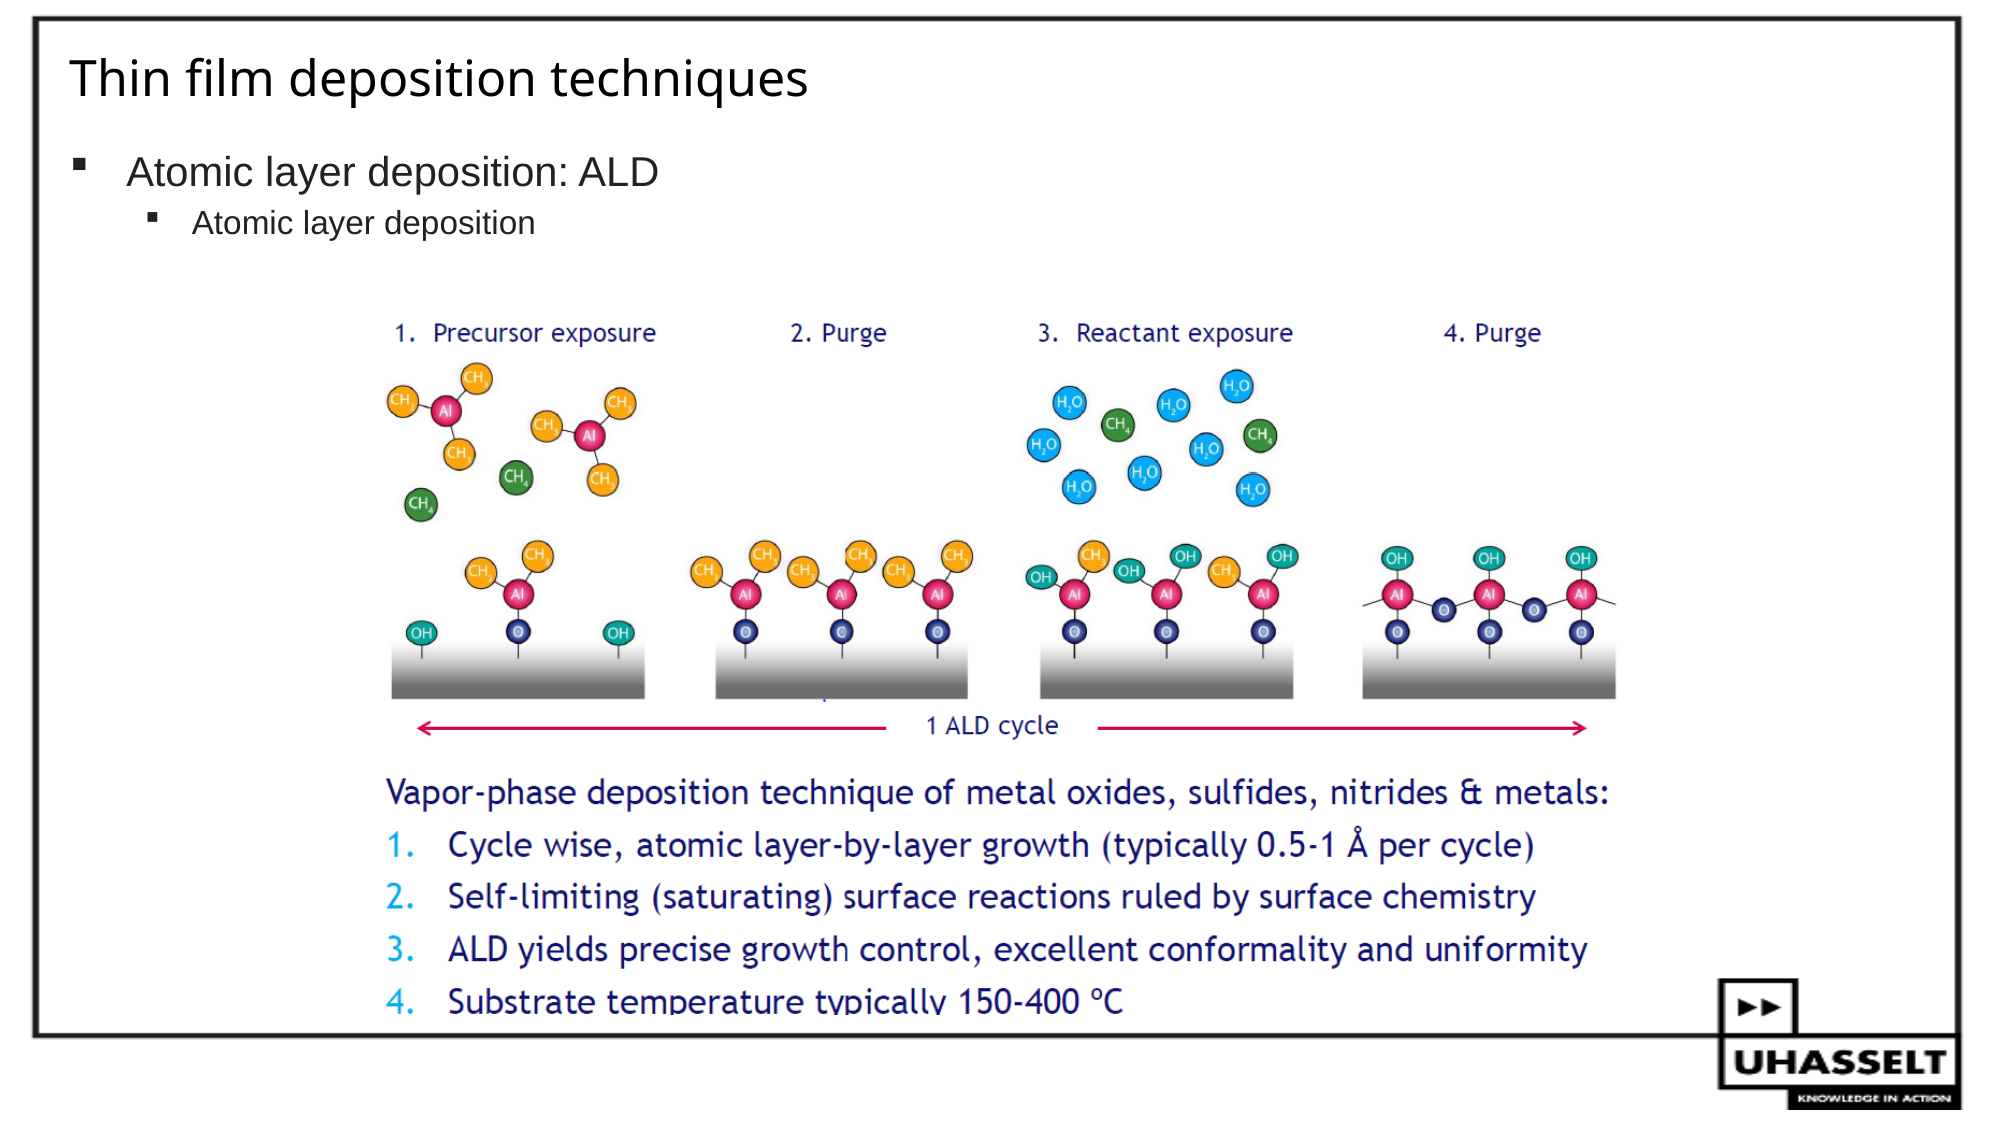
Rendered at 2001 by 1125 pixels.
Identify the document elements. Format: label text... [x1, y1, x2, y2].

picture [27, 12, 1968, 1110]
list Atomic layer deposition: ALD Atomic layer deposition [55, 137, 1945, 965]
title Thin film deposition techniques [55, 30, 1945, 122]
